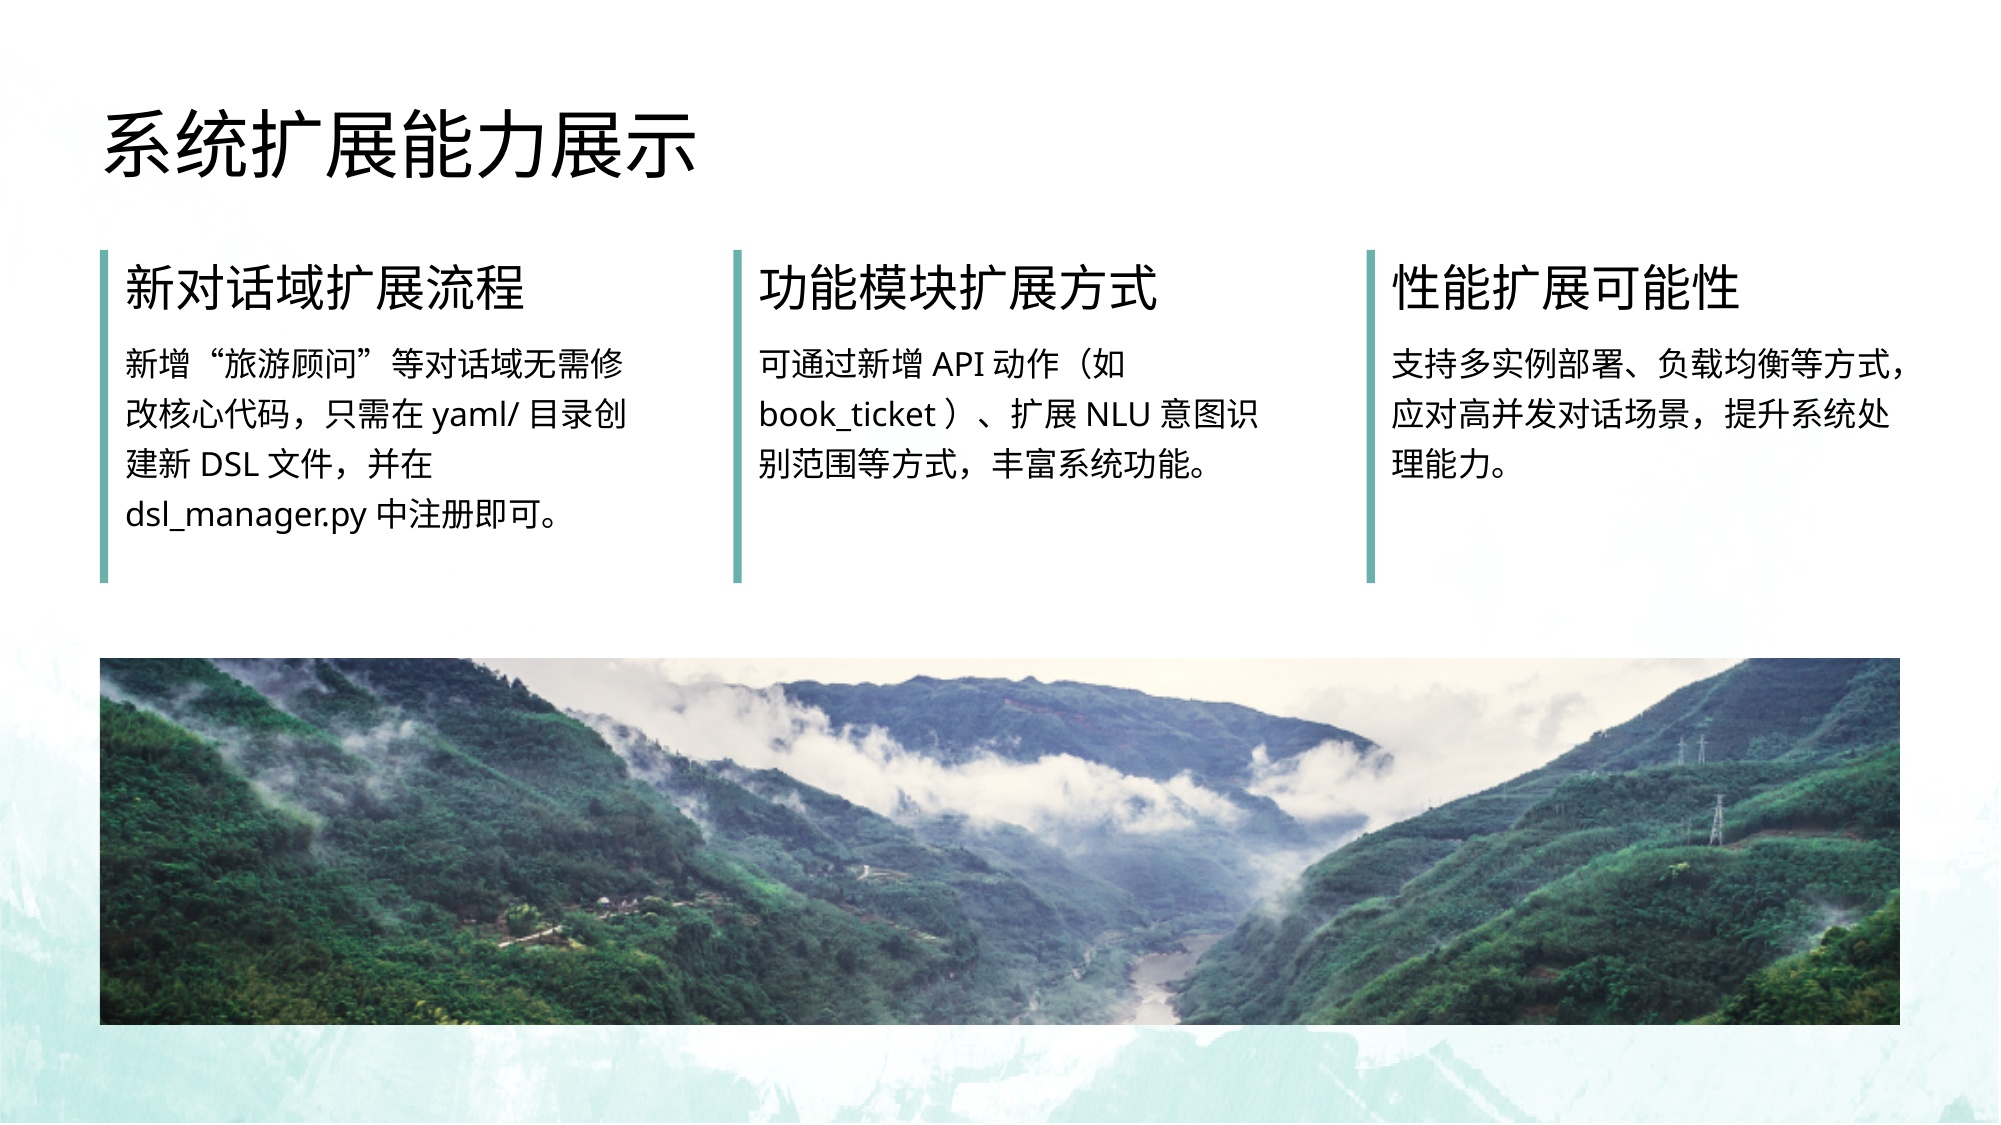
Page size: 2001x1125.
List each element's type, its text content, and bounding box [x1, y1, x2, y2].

title 系统扩展能力展示 [99, 87, 1900, 188]
list 可通过新增API动作（如book_ticket）、扩展NLU意图识别范围等方式，丰富系统功能。 [758, 333, 1267, 584]
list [99, 657, 1901, 1026]
list [1366, 249, 1375, 584]
list 性能扩展可能性 [1391, 249, 1900, 317]
list 功能模块扩展方式 [758, 249, 1267, 317]
list [733, 249, 742, 584]
picture [0, 0, 2000, 1123]
list 支持多实例部署、负载均衡等方式，应对高并发对话场景，提升系统处理能力。 [1391, 333, 1900, 584]
list [99, 249, 109, 584]
list 新对话域扩展流程 [125, 249, 634, 317]
list 新增“旅游顾问”等对话域无需修改核心代码，只需在yaml/目录创建新DSL文件，并在dsl_manager.py中注册即可。 [125, 333, 634, 584]
